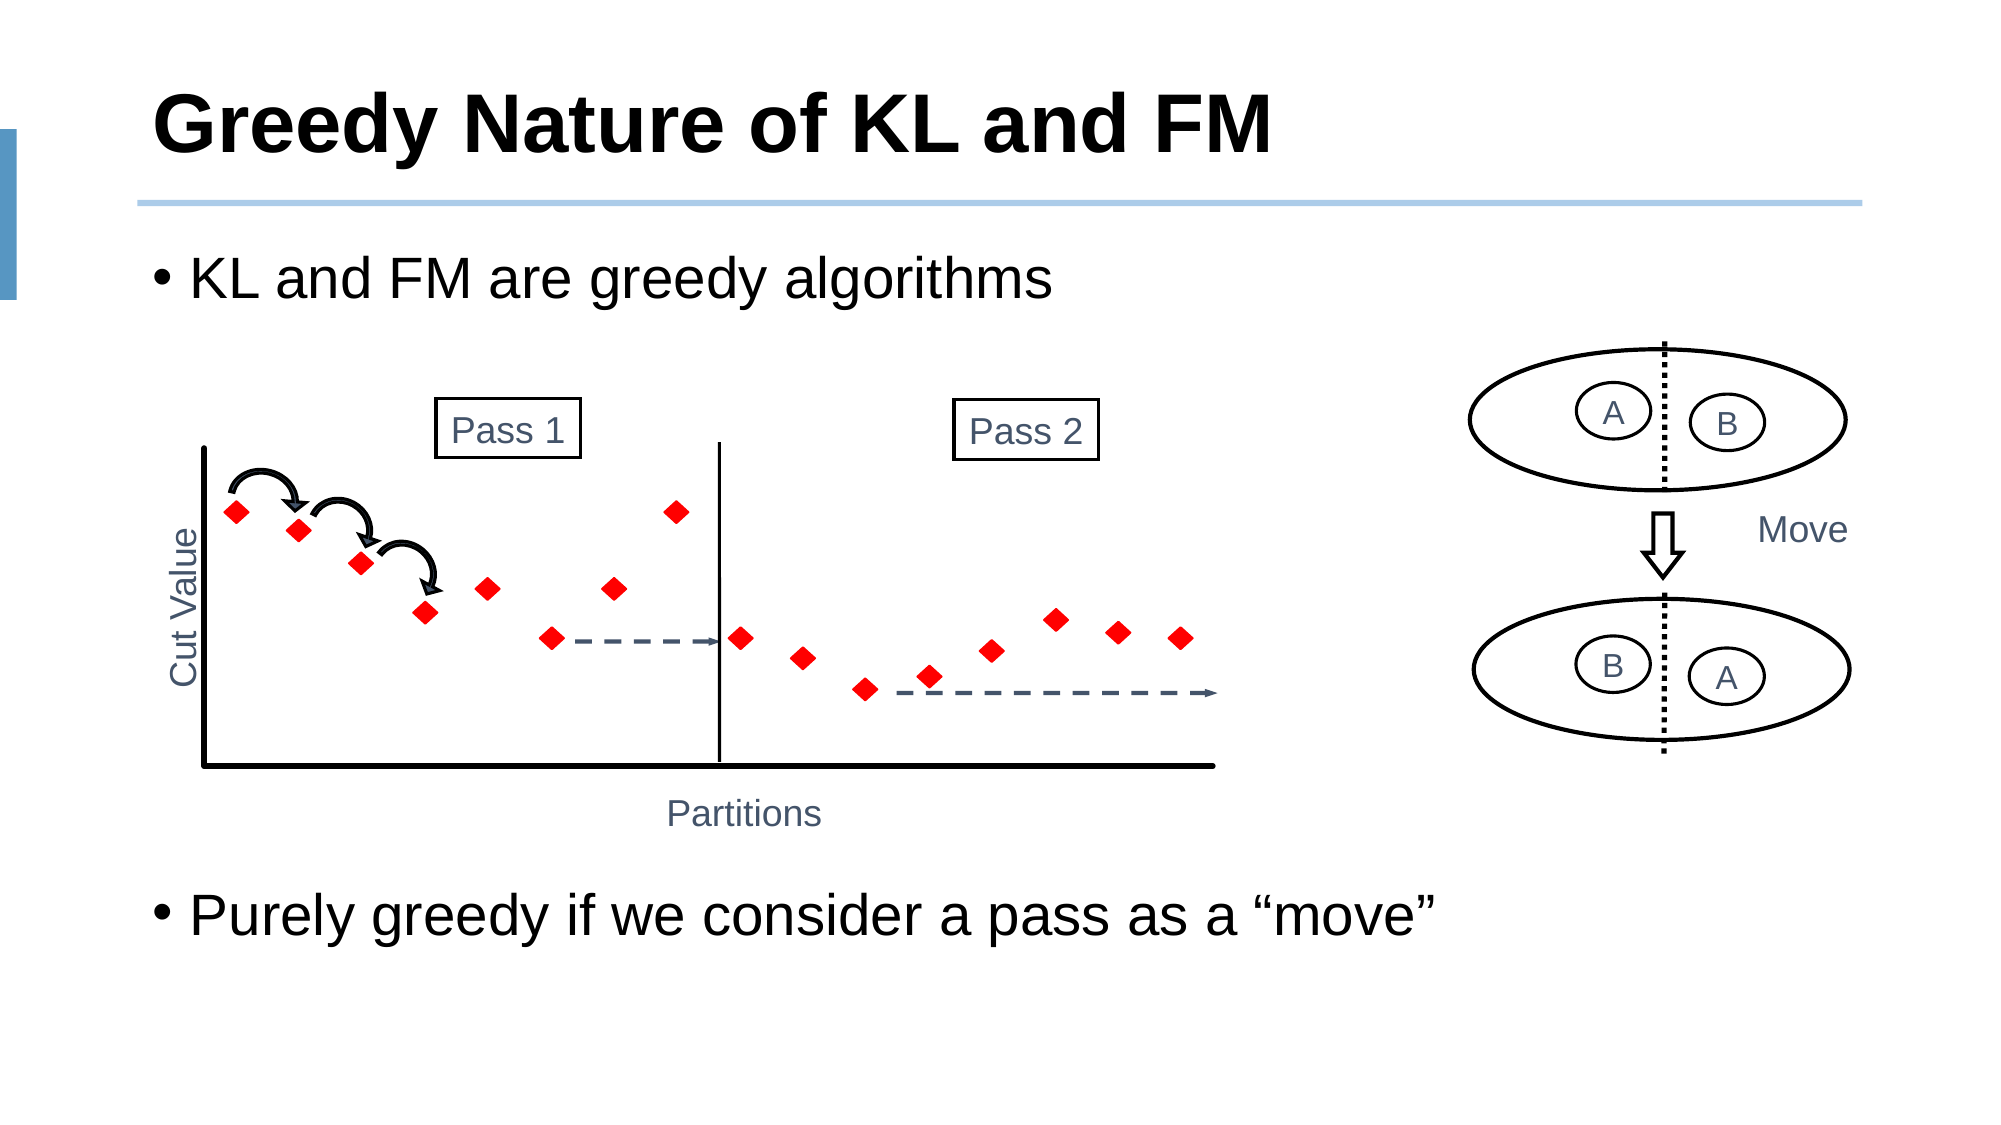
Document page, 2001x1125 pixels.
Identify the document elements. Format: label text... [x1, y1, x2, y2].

list KL and FM are greedy algorithms Purely greedy if we consider a pass as a “move” [137, 240, 1863, 1014]
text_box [1469, 341, 1894, 755]
title Greedy Nature of KL and FM [137, 42, 1863, 208]
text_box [82, 398, 1231, 885]
